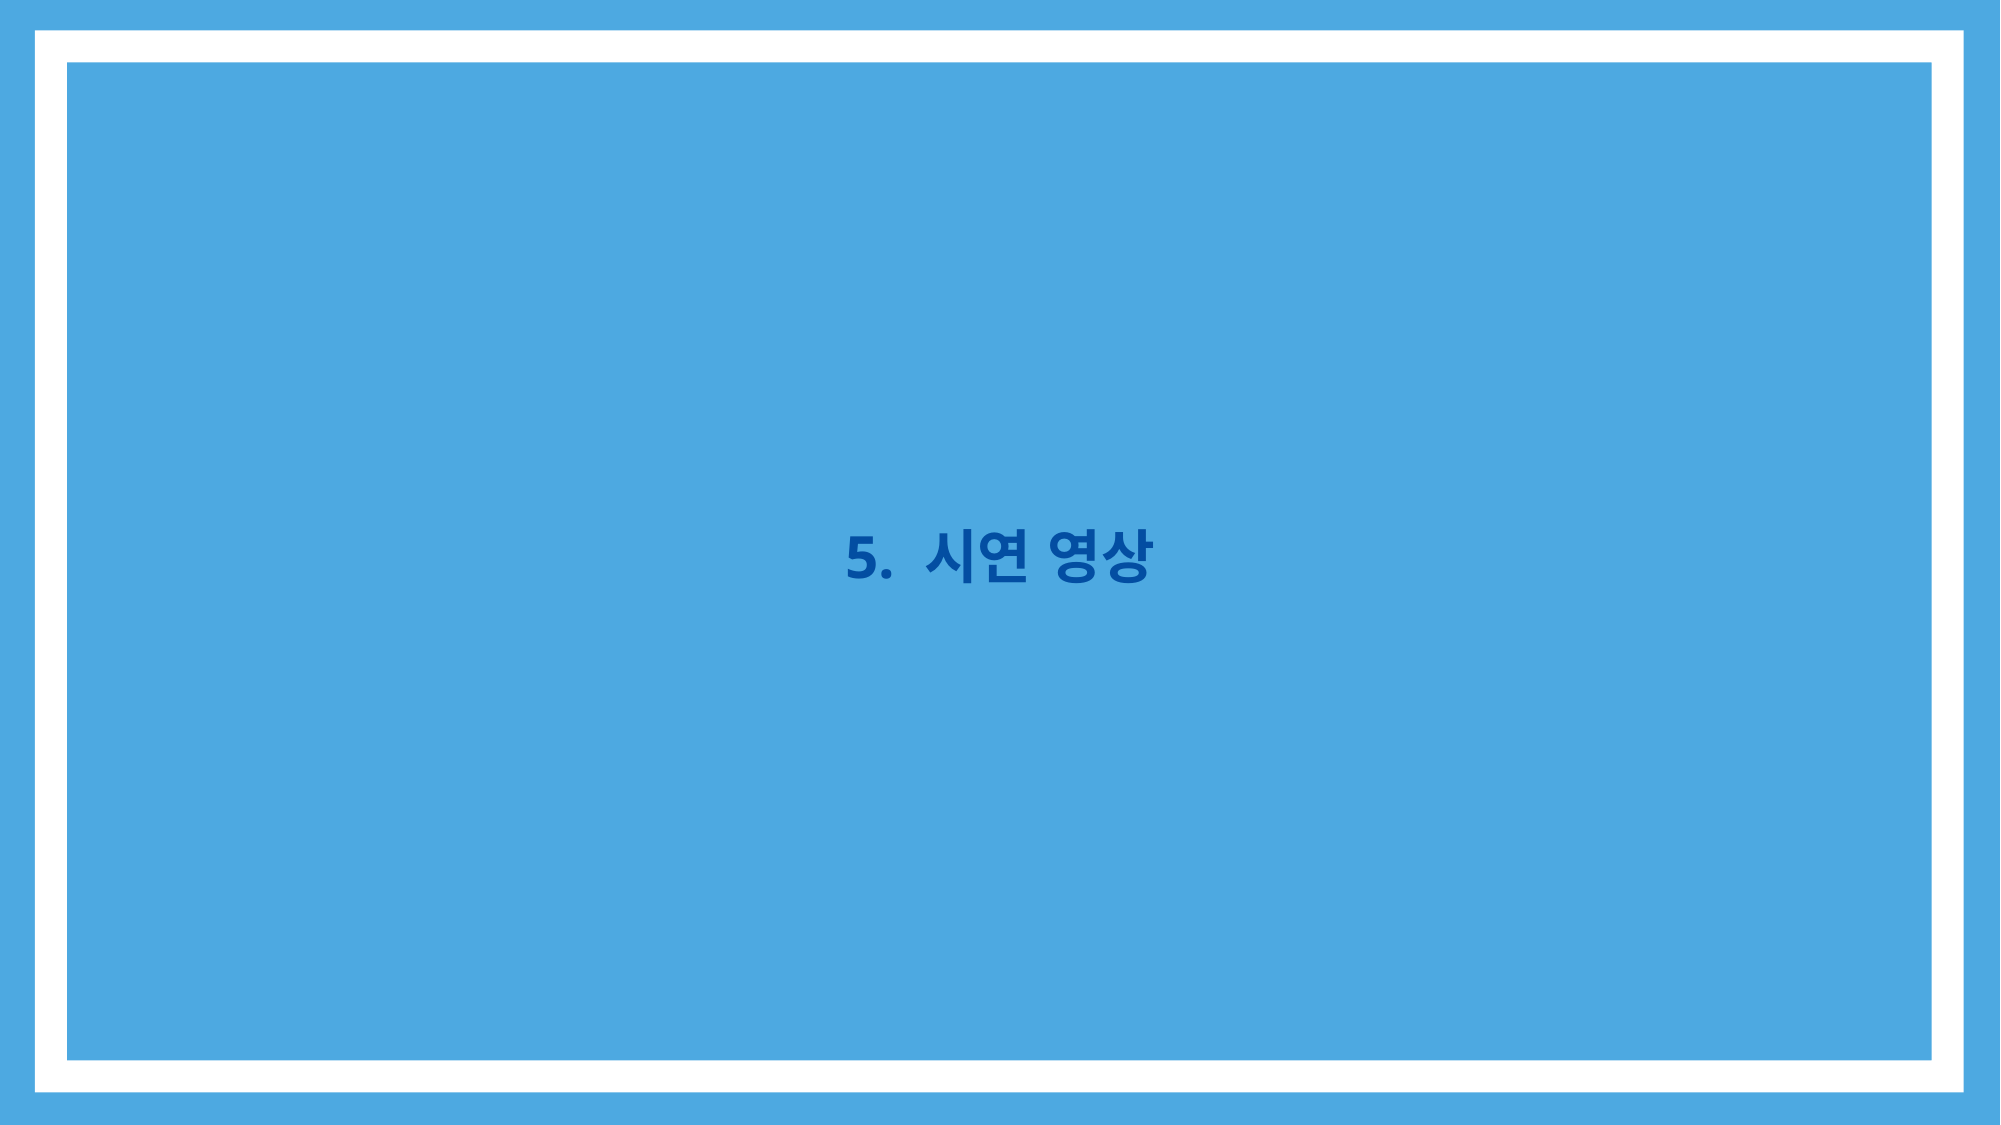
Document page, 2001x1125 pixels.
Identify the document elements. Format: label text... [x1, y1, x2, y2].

text_box [34, 29, 1965, 1093]
text_box 5. 시연 영상 [597, 511, 1403, 600]
